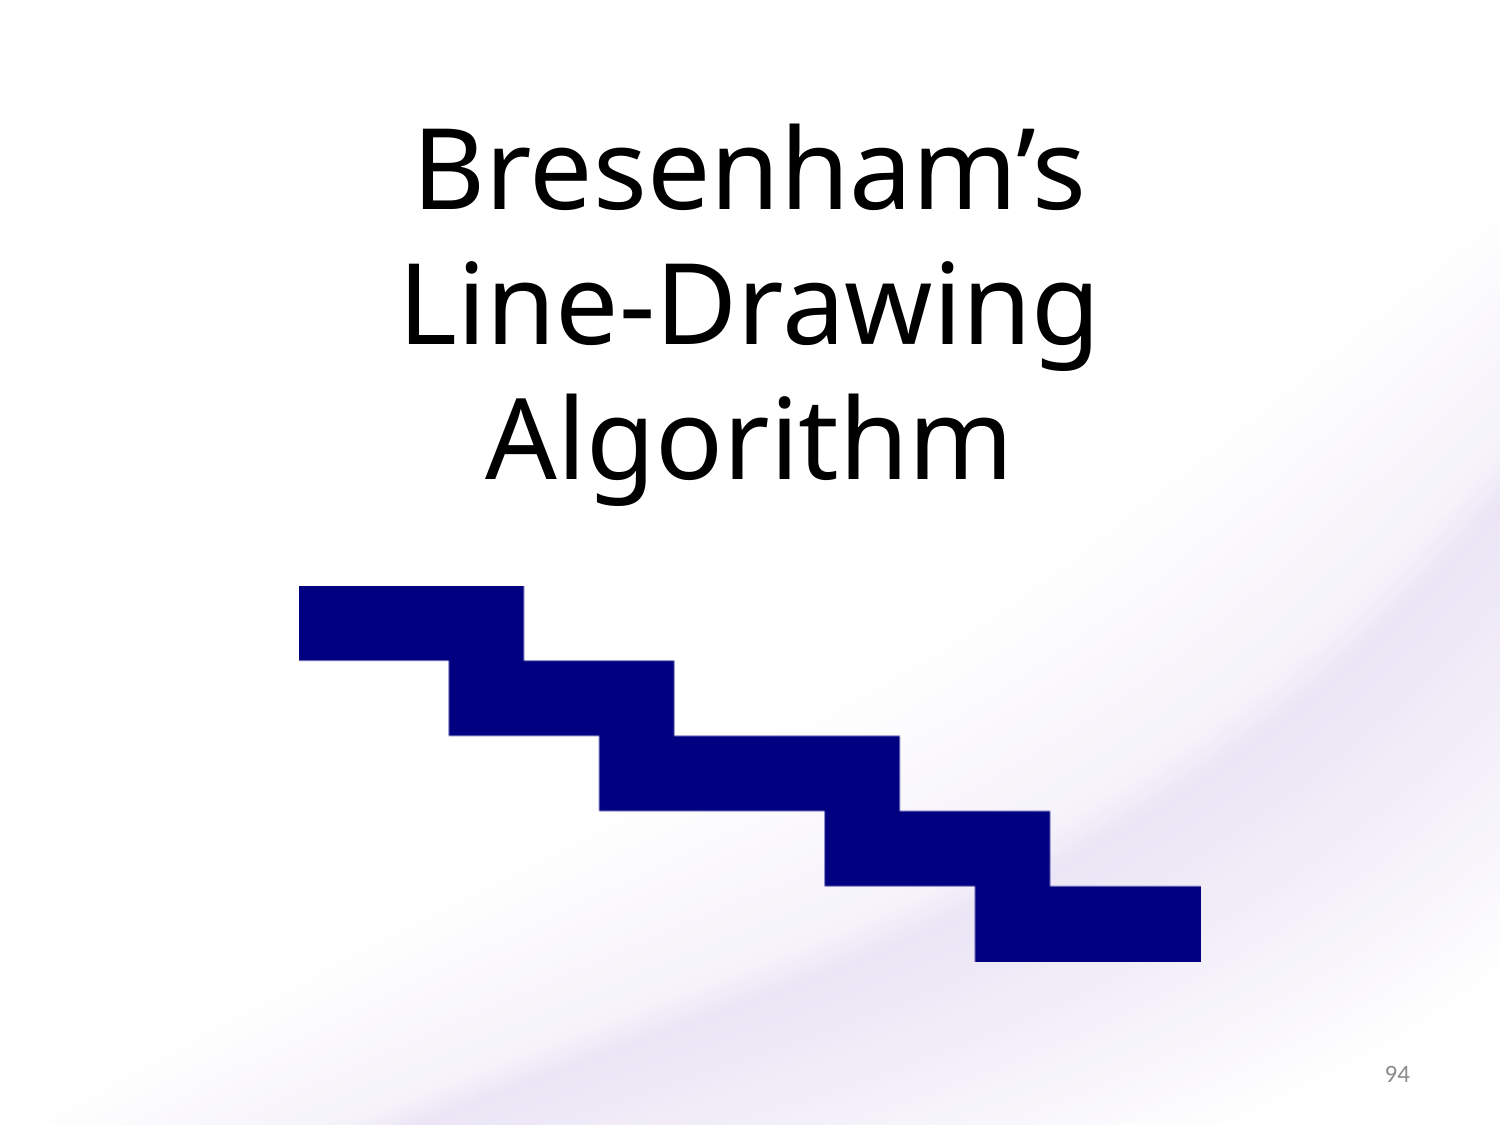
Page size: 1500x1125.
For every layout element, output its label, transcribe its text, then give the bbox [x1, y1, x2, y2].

picture [0, 0, 1500, 1125]
slide_number 94 [1074, 1042, 1425, 1103]
text_box Bresenham’s Line-Drawing Algorithm [383, 89, 1117, 510]
